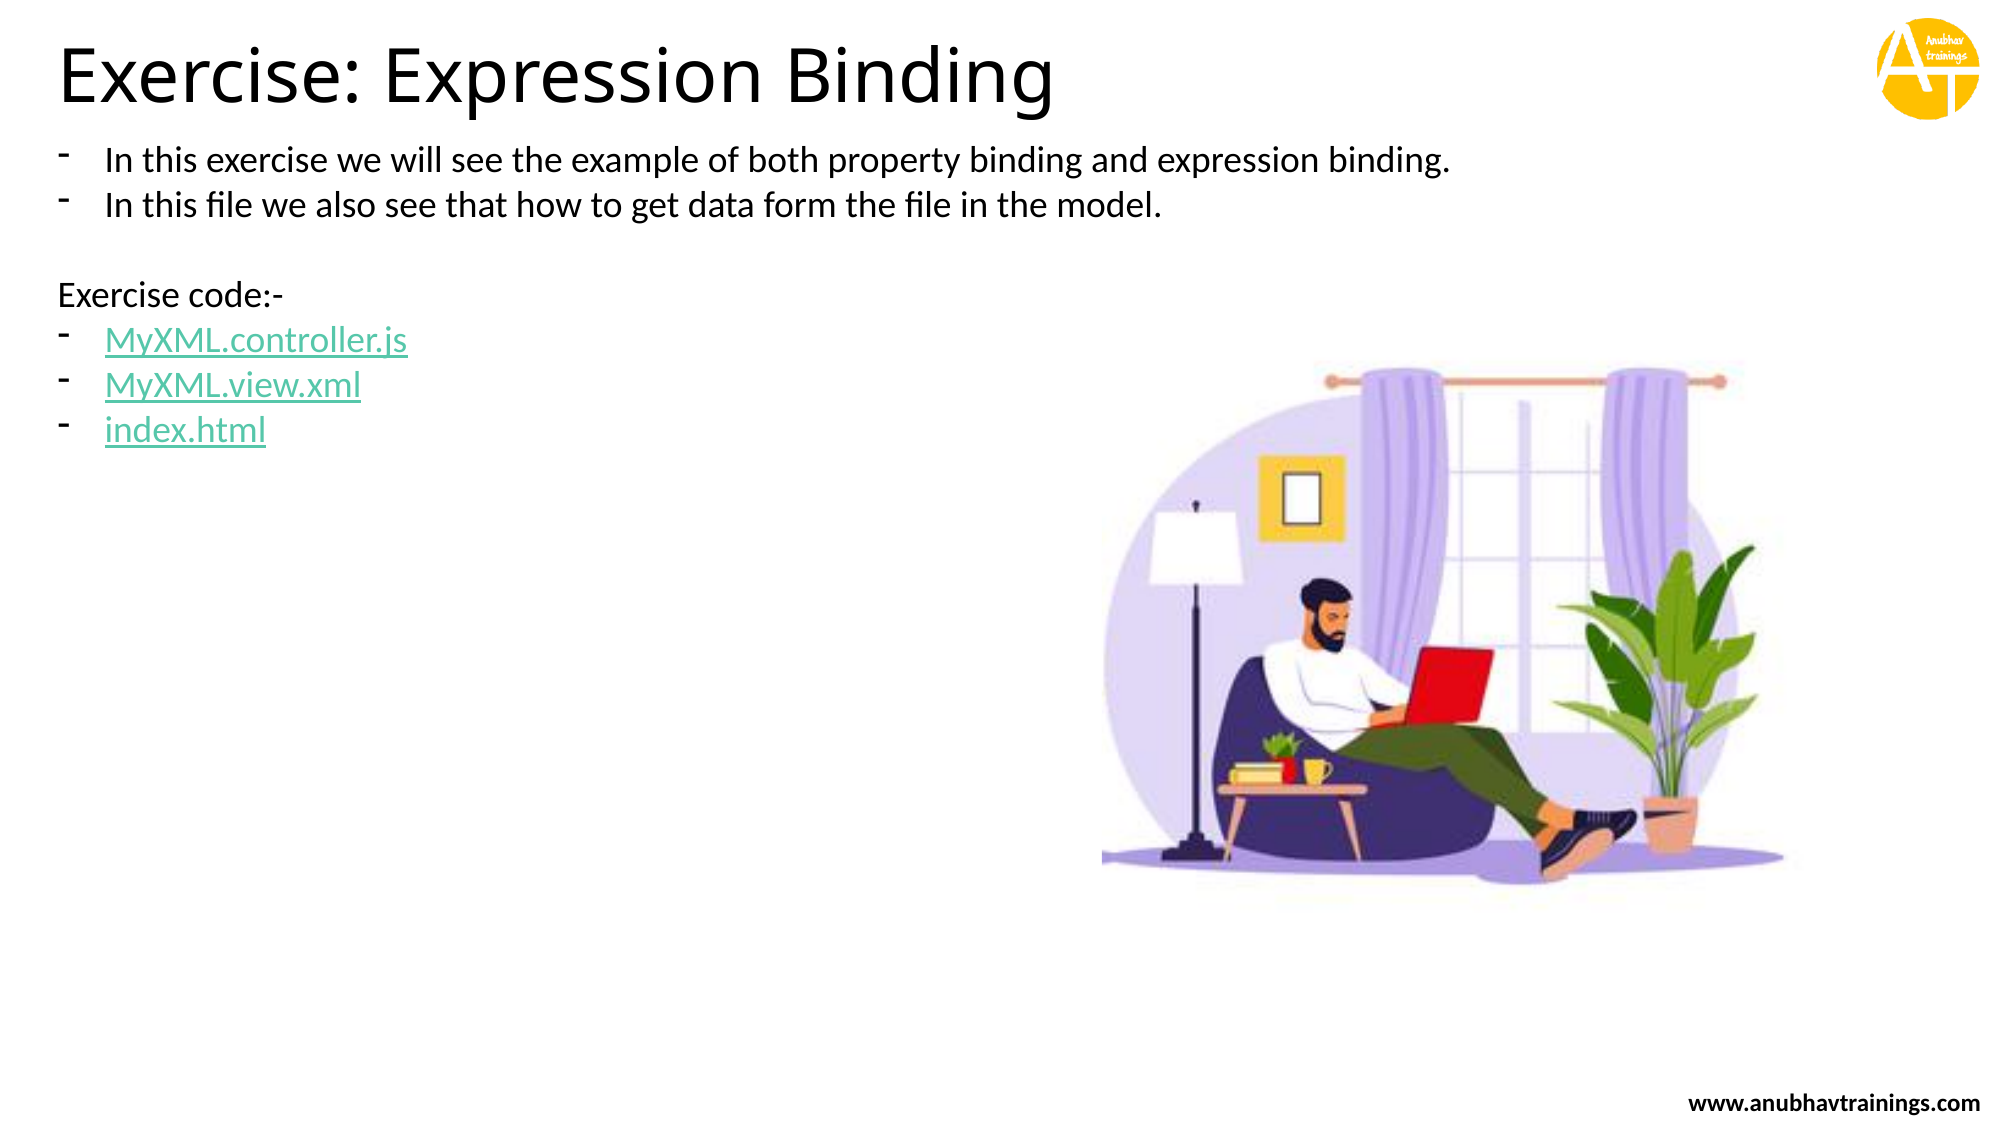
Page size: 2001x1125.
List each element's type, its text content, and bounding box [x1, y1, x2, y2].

picture [1101, 244, 1867, 1010]
footer www.anubhavtrainings.com [1669, 1089, 2000, 1114]
text_box In this exercise we will see the example of both property binding and expression binding. In this file we also see that how to get data form the file in the model. Exercise code:- MyXML.controller.js MyXML.view.xml index.html [42, 127, 1874, 458]
text_box Exercise: Expression Binding [42, 30, 1319, 127]
picture [1866, 11, 1985, 128]
